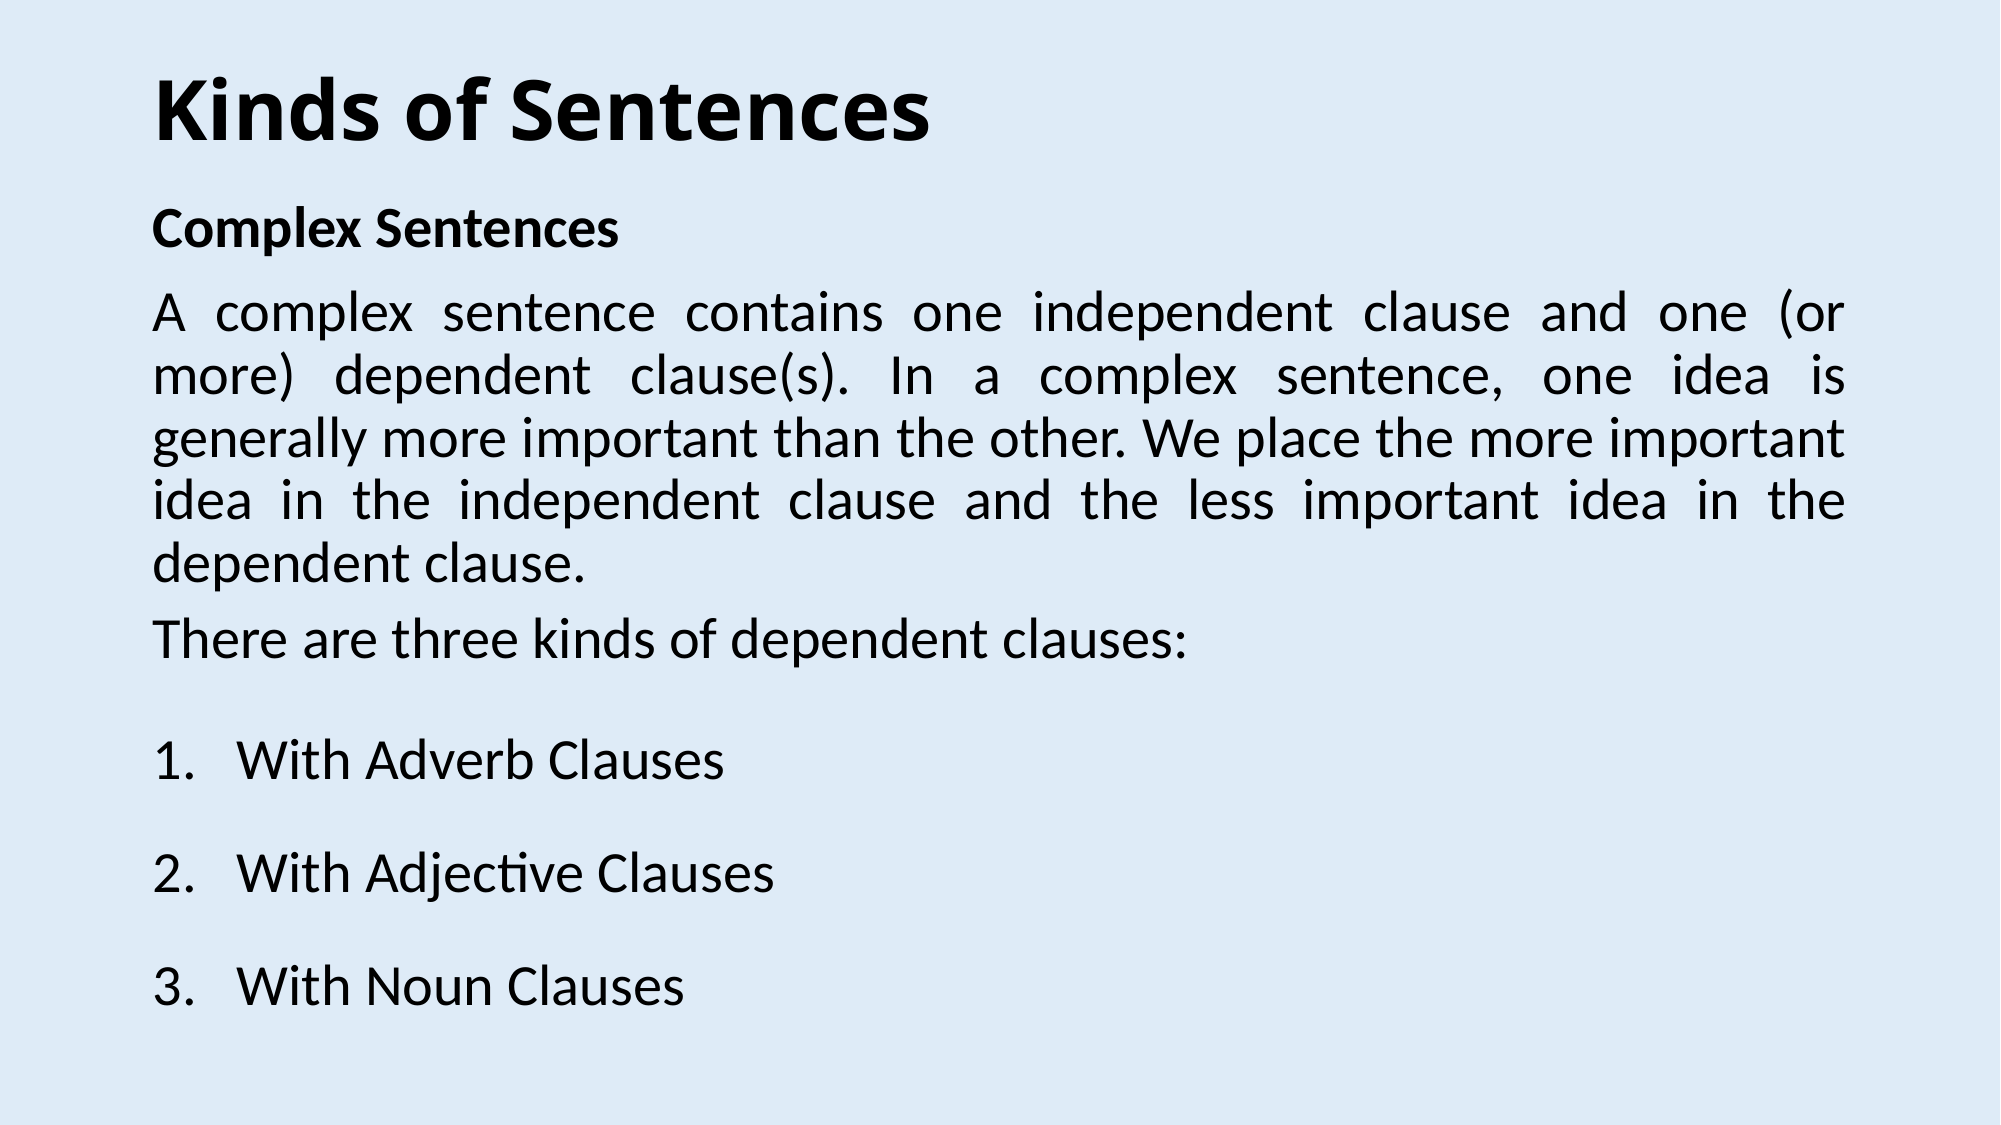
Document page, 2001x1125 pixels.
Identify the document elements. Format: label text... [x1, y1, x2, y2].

title Kinds of Sentences [137, 55, 1863, 172]
list Complex Sentences A complex sentence contains one independent clause and one (or more) dependent clause(s). In a complex sentence, one idea is generally more important than the other. We place the more important idea in the independent clause and the less important idea in the dependent clause. There are three kinds of dependent clauses: With Adverb Clauses With Adjective Clauses With Noun Clauses [137, 189, 1863, 1070]
